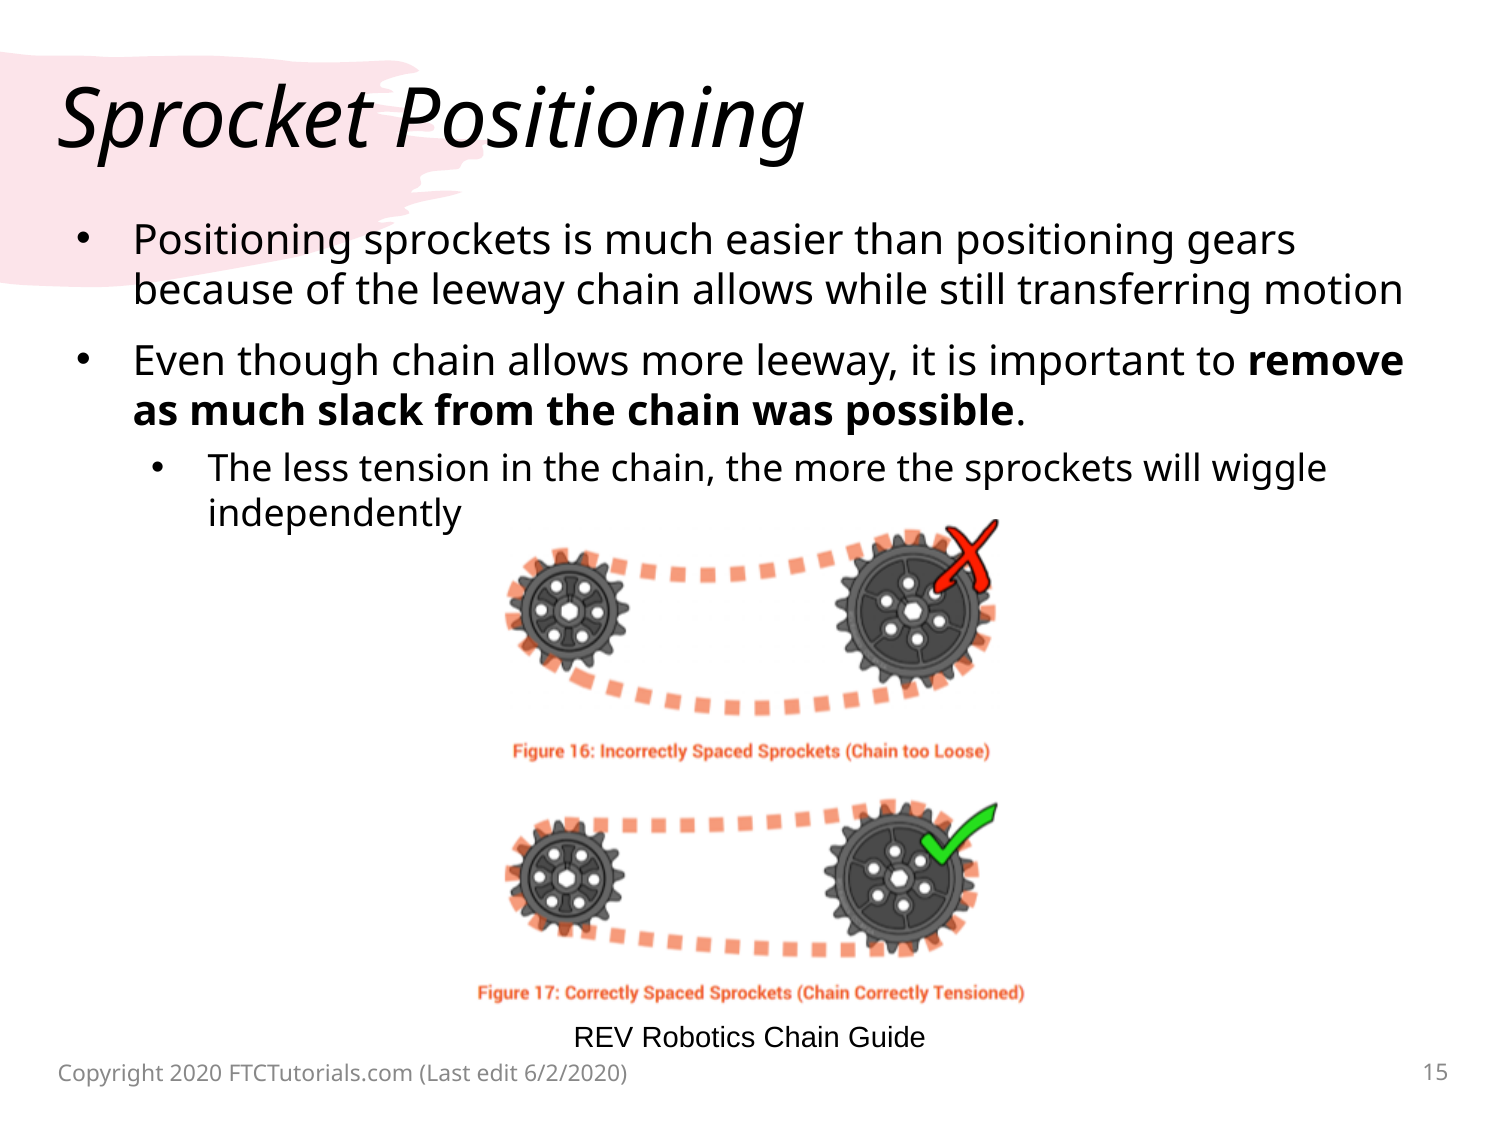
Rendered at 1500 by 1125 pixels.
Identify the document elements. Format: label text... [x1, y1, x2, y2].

slide_number 15 [1378, 1042, 1464, 1103]
title Sprocket Positioning [42, 59, 1464, 182]
list Positioning sprockets is much easier than positioning gears because of the leeway chain allows while still transferring motion Even though chain allows more leeway, it is important to remove as much slack from the chain was possible. The less tension in the chain, the more the sprockets will wiggle independently [42, 204, 1464, 1030]
footer Copyright 2020 FTCTutorials.com (Last edit 6/2/2020) [42, 1042, 718, 1103]
text_box REV Robotics Chain Guide [510, 1017, 990, 1061]
picture [462, 519, 1038, 1009]
